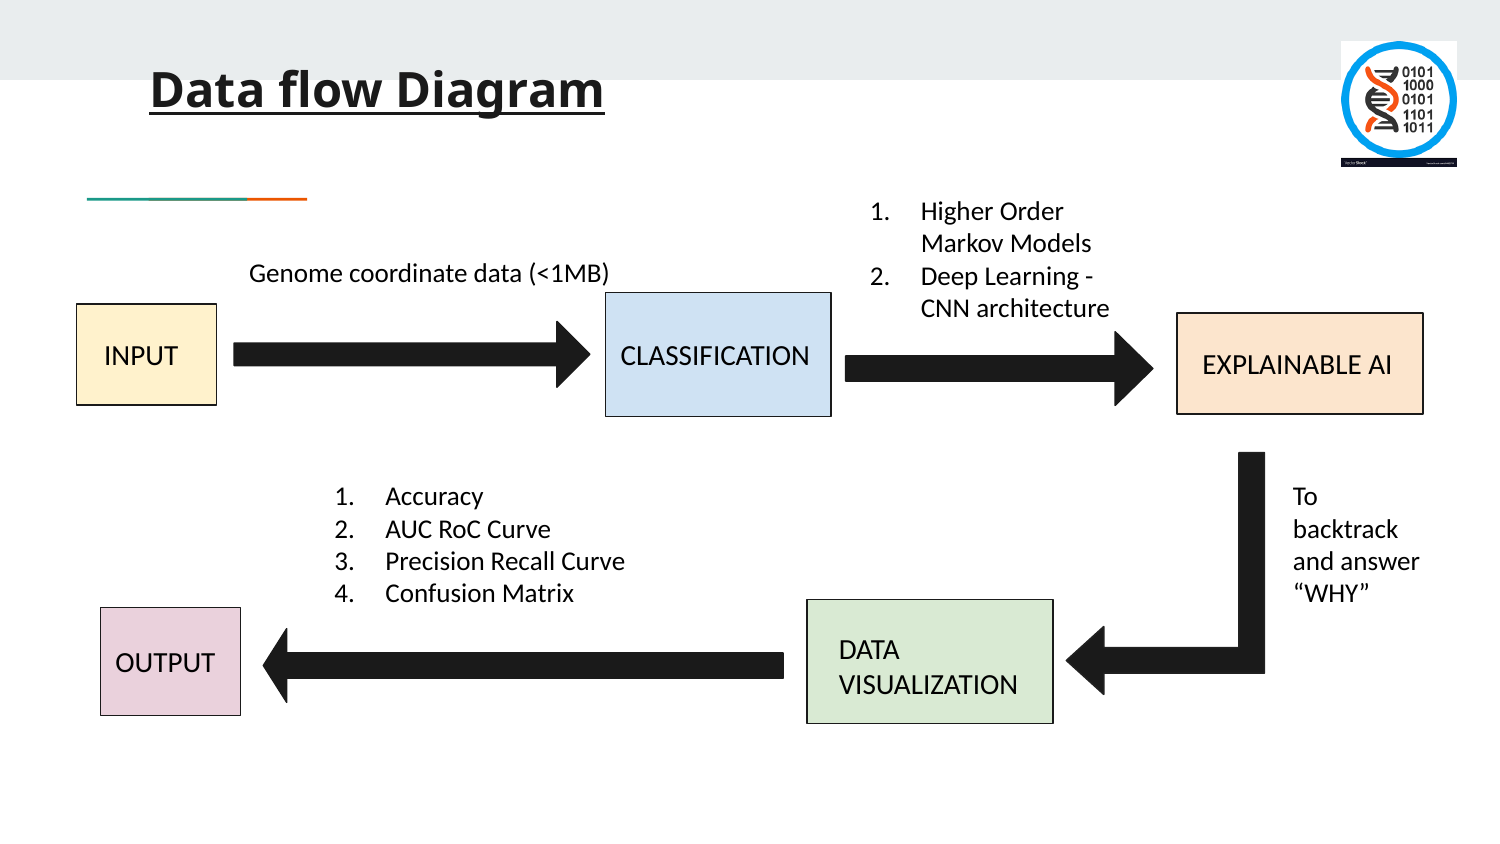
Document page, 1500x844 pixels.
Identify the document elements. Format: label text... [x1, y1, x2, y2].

text_box [845, 331, 1153, 406]
picture [1340, 41, 1390, 96]
picture [1340, 103, 1457, 167]
text_box [263, 628, 784, 703]
text_box [100, 607, 241, 628]
text_box [806, 599, 1053, 724]
text_box [76, 303, 217, 405]
text_box Higher Order Markov Models Deep Learning - CNN architecture [830, 178, 1138, 338]
text_box [234, 321, 590, 388]
text_box OUTPUT [100, 628, 241, 694]
picture [1409, 41, 1457, 87]
text_box Genome coordinate data (<1MB) [234, 240, 634, 304]
text_box [100, 694, 241, 716]
text_box INPUT [89, 321, 205, 387]
text_box CLASSIFICATION [605, 321, 831, 387]
text_box EXPLAINABLE AI [1187, 330, 1413, 396]
text_box [1066, 452, 1265, 695]
text_box [1177, 312, 1424, 414]
text_box Accuracy AUC RoC Curve Precision Recall Curve Confusion Matrix [295, 463, 910, 624]
picture [1349, 50, 1449, 150]
text_box [605, 387, 831, 417]
title Data flow Diagram [134, 43, 697, 133]
text_box To backtrack and answer “WHY” [1278, 463, 1442, 624]
text_box [605, 292, 830, 321]
text_box DATA VISUALIZATION [823, 615, 1036, 715]
